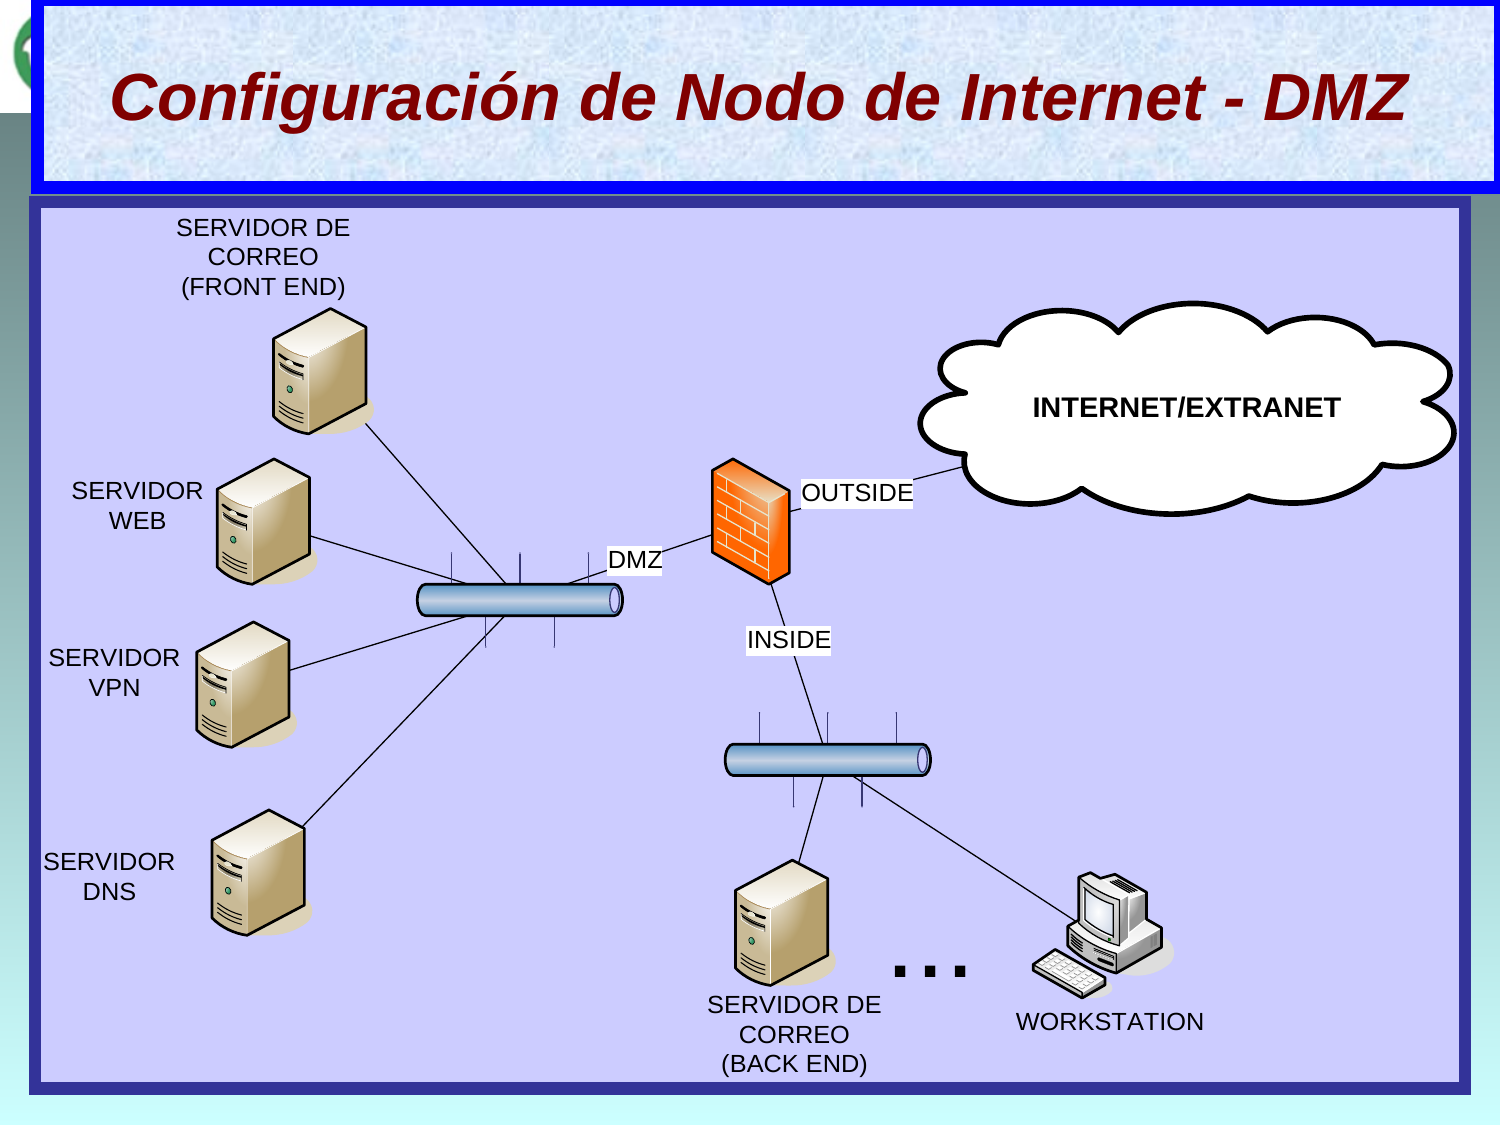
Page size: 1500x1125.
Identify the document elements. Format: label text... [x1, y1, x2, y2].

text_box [40, 207, 1460, 1083]
slide_number 83 [1074, 1095, 1388, 1101]
title Configuración de Nodo de Internet - DMZ [37, 0, 1500, 188]
picture [0, 0, 37, 113]
